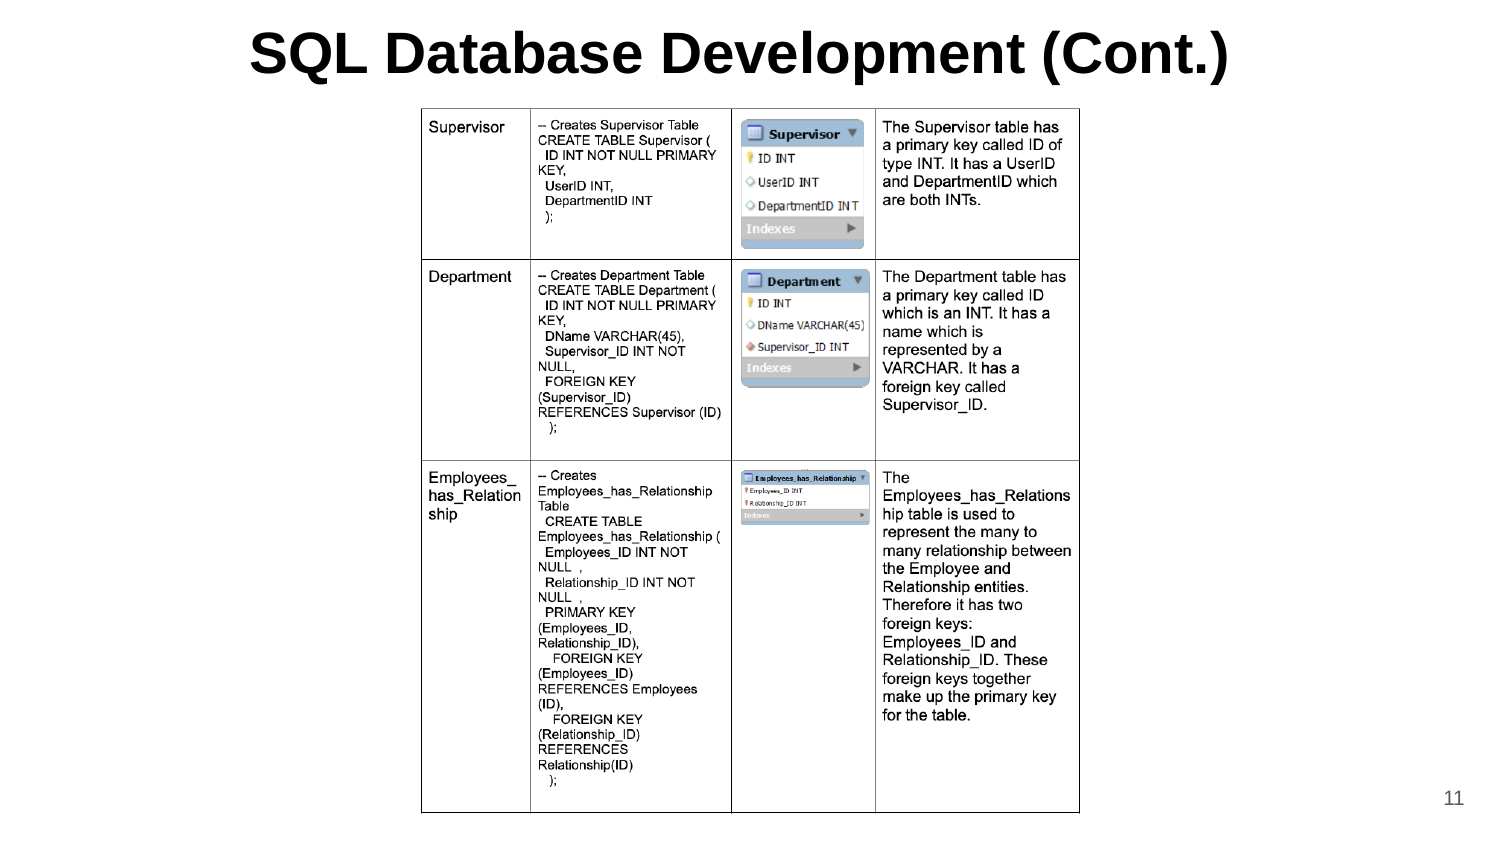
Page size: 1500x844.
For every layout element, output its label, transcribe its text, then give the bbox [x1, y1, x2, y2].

slide_number ‹#› [1389, 764, 1480, 830]
text_box SQL Database Development (Cont.) [40, 0, 1441, 100]
picture [414, 100, 1086, 819]
